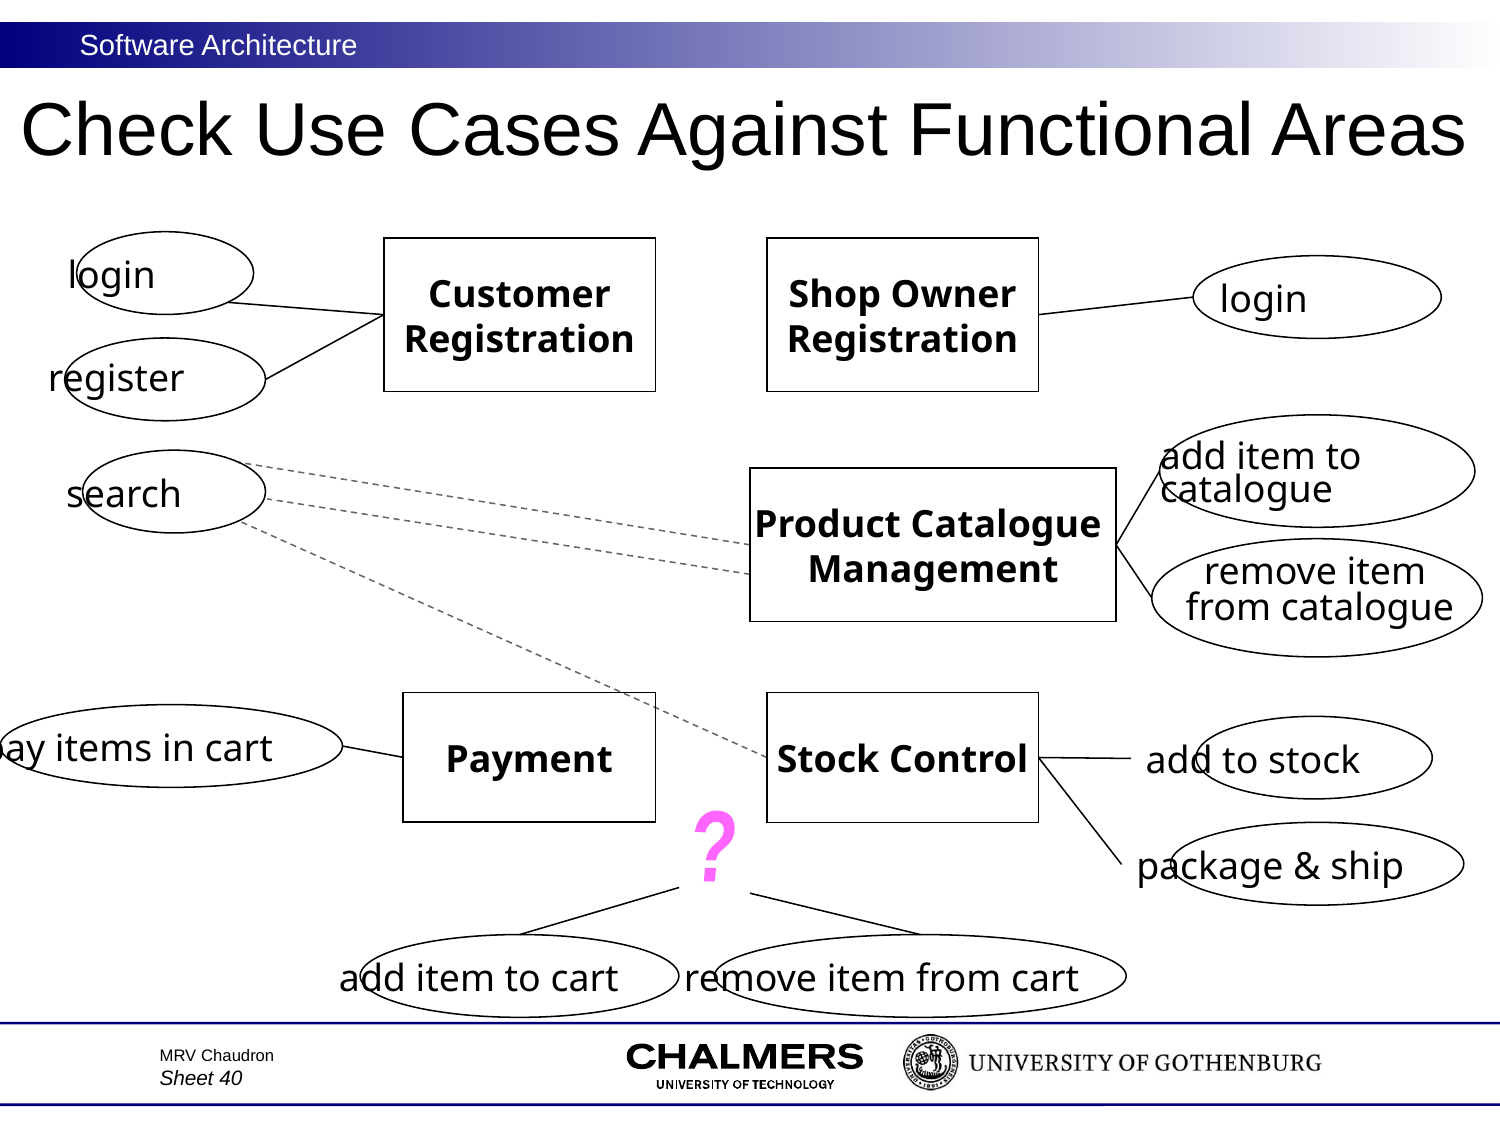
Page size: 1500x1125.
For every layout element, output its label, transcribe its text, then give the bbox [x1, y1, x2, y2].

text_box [1104, 538, 1500, 658]
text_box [238, 462, 751, 520]
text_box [1038, 766, 1174, 866]
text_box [519, 887, 680, 935]
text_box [359, 934, 697, 1018]
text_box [1115, 470, 1160, 537]
text_box Customer Registration [383, 237, 656, 392]
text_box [0, 704, 351, 788]
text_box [714, 934, 1157, 1018]
title Check Use Cases Against Functional Areas [5, 77, 1500, 173]
text_box Stock Control [766, 692, 1039, 823]
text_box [238, 520, 768, 758]
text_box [82, 449, 266, 534]
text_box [265, 321, 385, 380]
text_box Payment [403, 766, 656, 823]
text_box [1192, 255, 1442, 339]
footer MRV Chaudron Sheet 40 [144, 1022, 1356, 1098]
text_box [76, 231, 254, 315]
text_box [1159, 414, 1476, 528]
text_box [1179, 716, 1449, 800]
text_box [1038, 296, 1187, 315]
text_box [64, 337, 266, 421]
text_box Product Catalogue Management [754, 468, 1117, 622]
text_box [1170, 822, 1481, 906]
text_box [227, 301, 385, 315]
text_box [749, 892, 921, 935]
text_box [266, 498, 751, 575]
text_box Shop Owner Registration [766, 237, 1039, 392]
